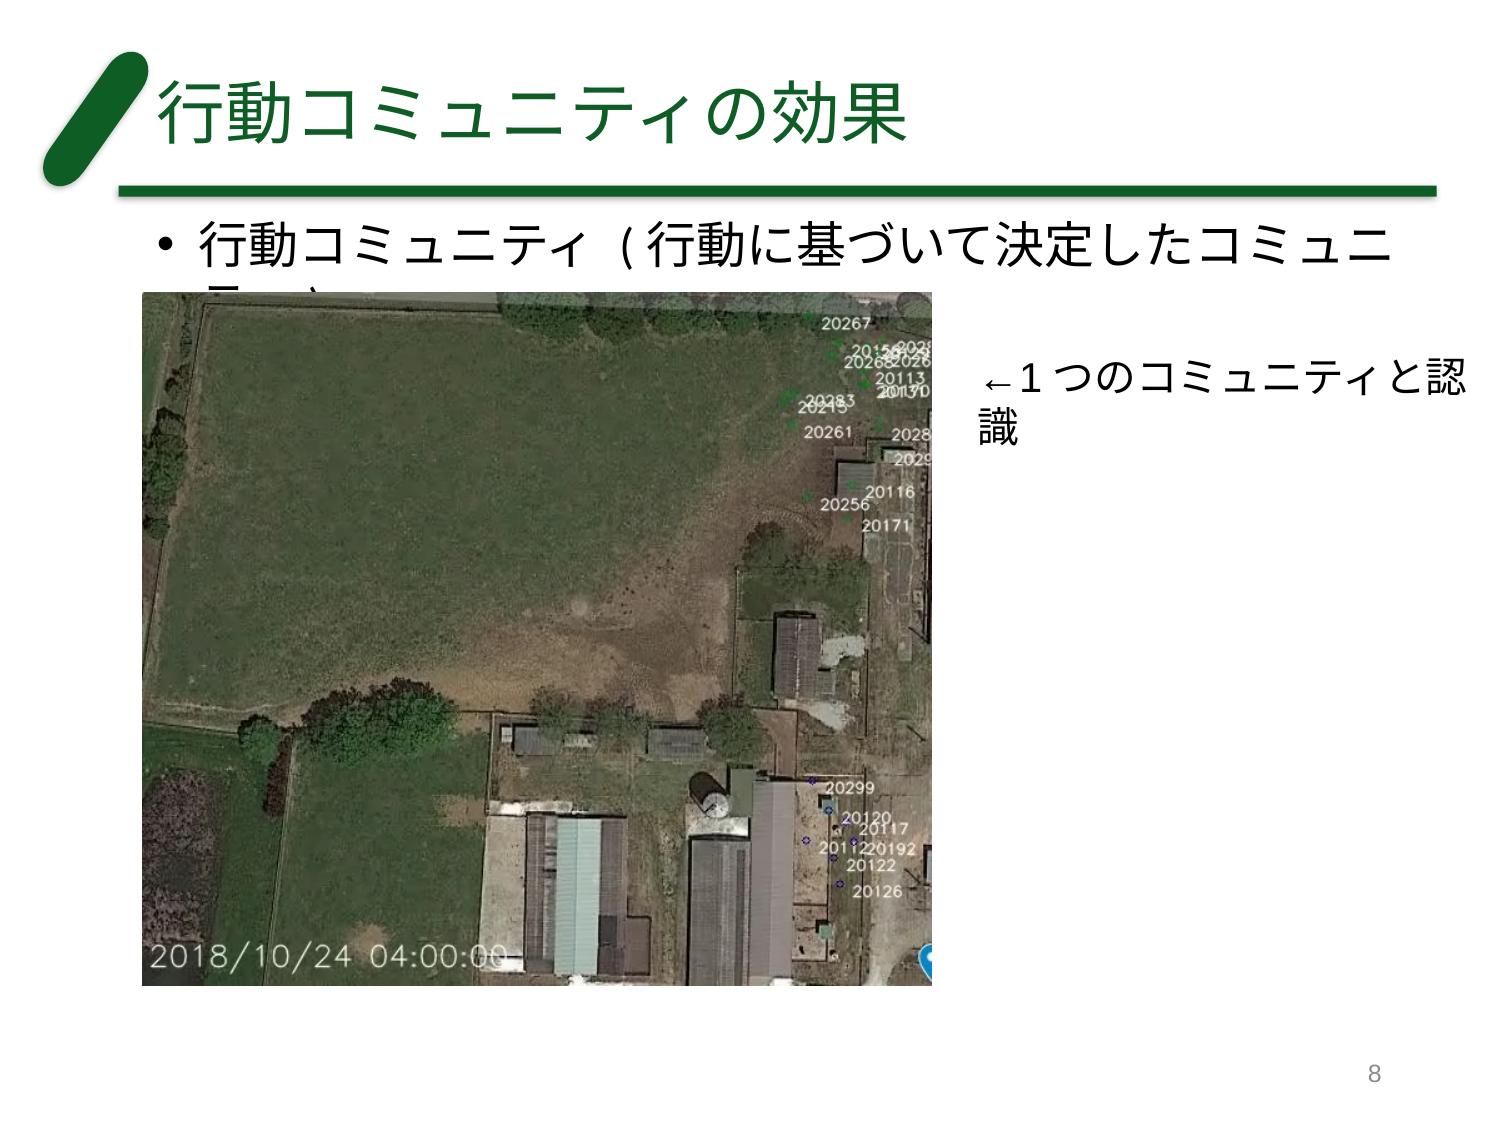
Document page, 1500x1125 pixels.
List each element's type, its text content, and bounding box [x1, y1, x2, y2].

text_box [141, 291, 933, 987]
title 行動コミュニティの効果 [142, 62, 1425, 206]
slide_number 8 [1059, 1042, 1397, 1103]
text_box ←1つのコミュニティと認識 [962, 343, 1494, 459]
text_box 行動コミュニティ (行動に基づいて決定したコミュニティ) [142, 206, 1425, 949]
